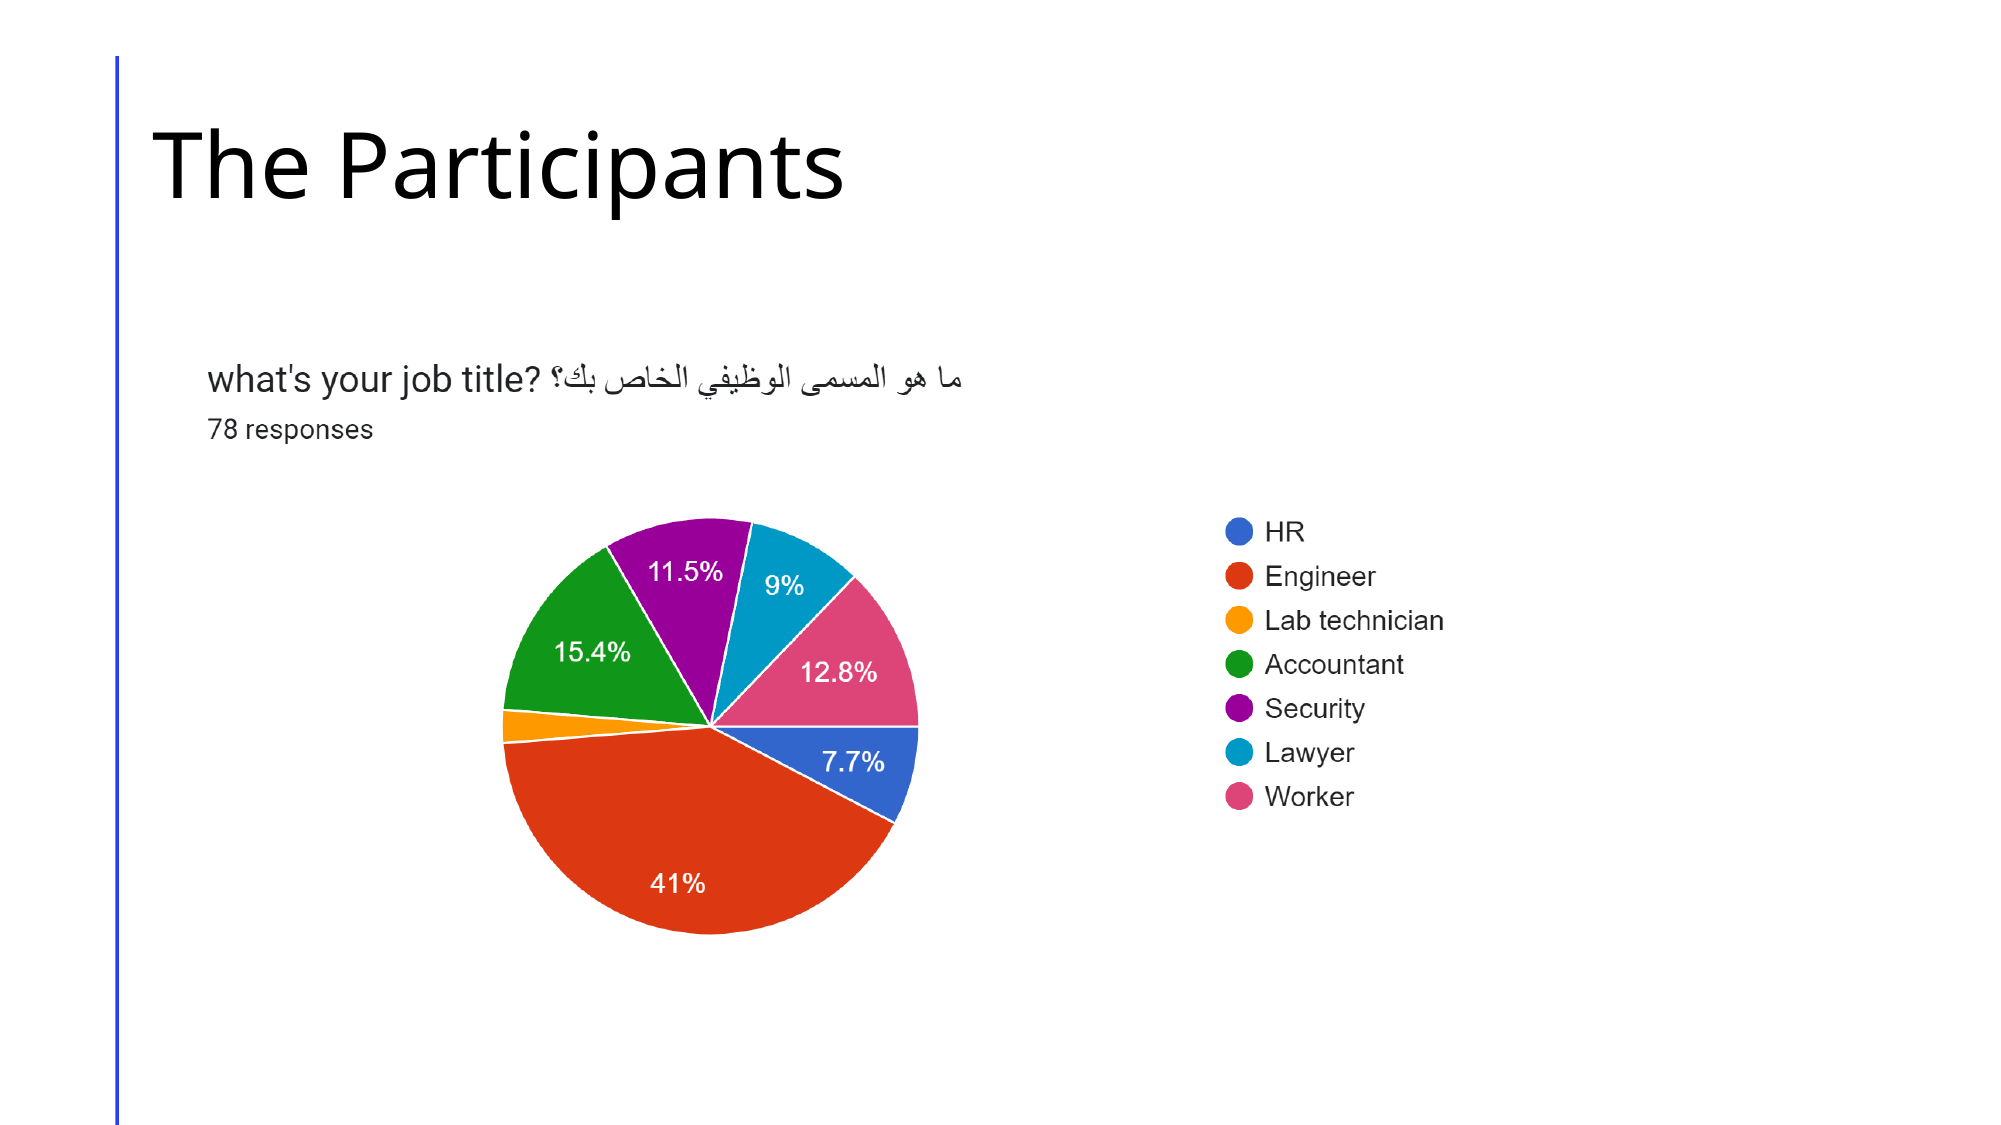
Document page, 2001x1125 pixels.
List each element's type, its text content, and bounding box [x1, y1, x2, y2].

title The Participants [137, 59, 1863, 278]
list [151, 299, 1849, 1014]
